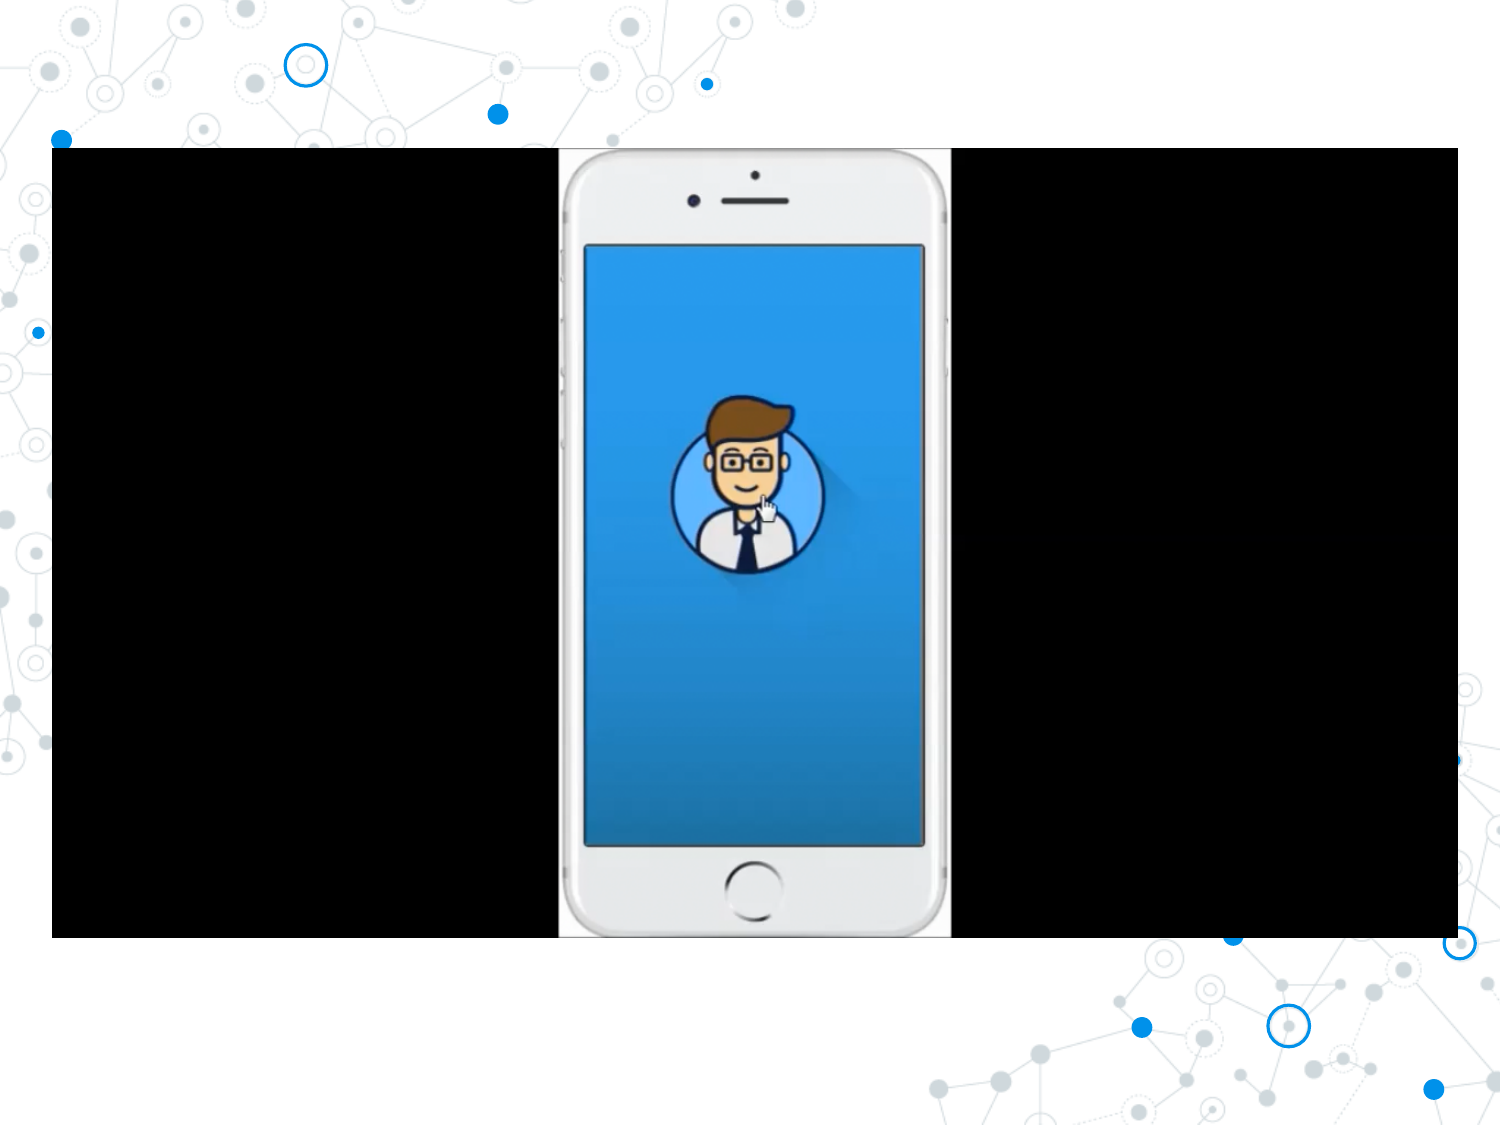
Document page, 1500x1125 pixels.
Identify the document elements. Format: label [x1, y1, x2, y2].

picture [0, 0, 1500, 1125]
text_box [51, 147, 1459, 940]
